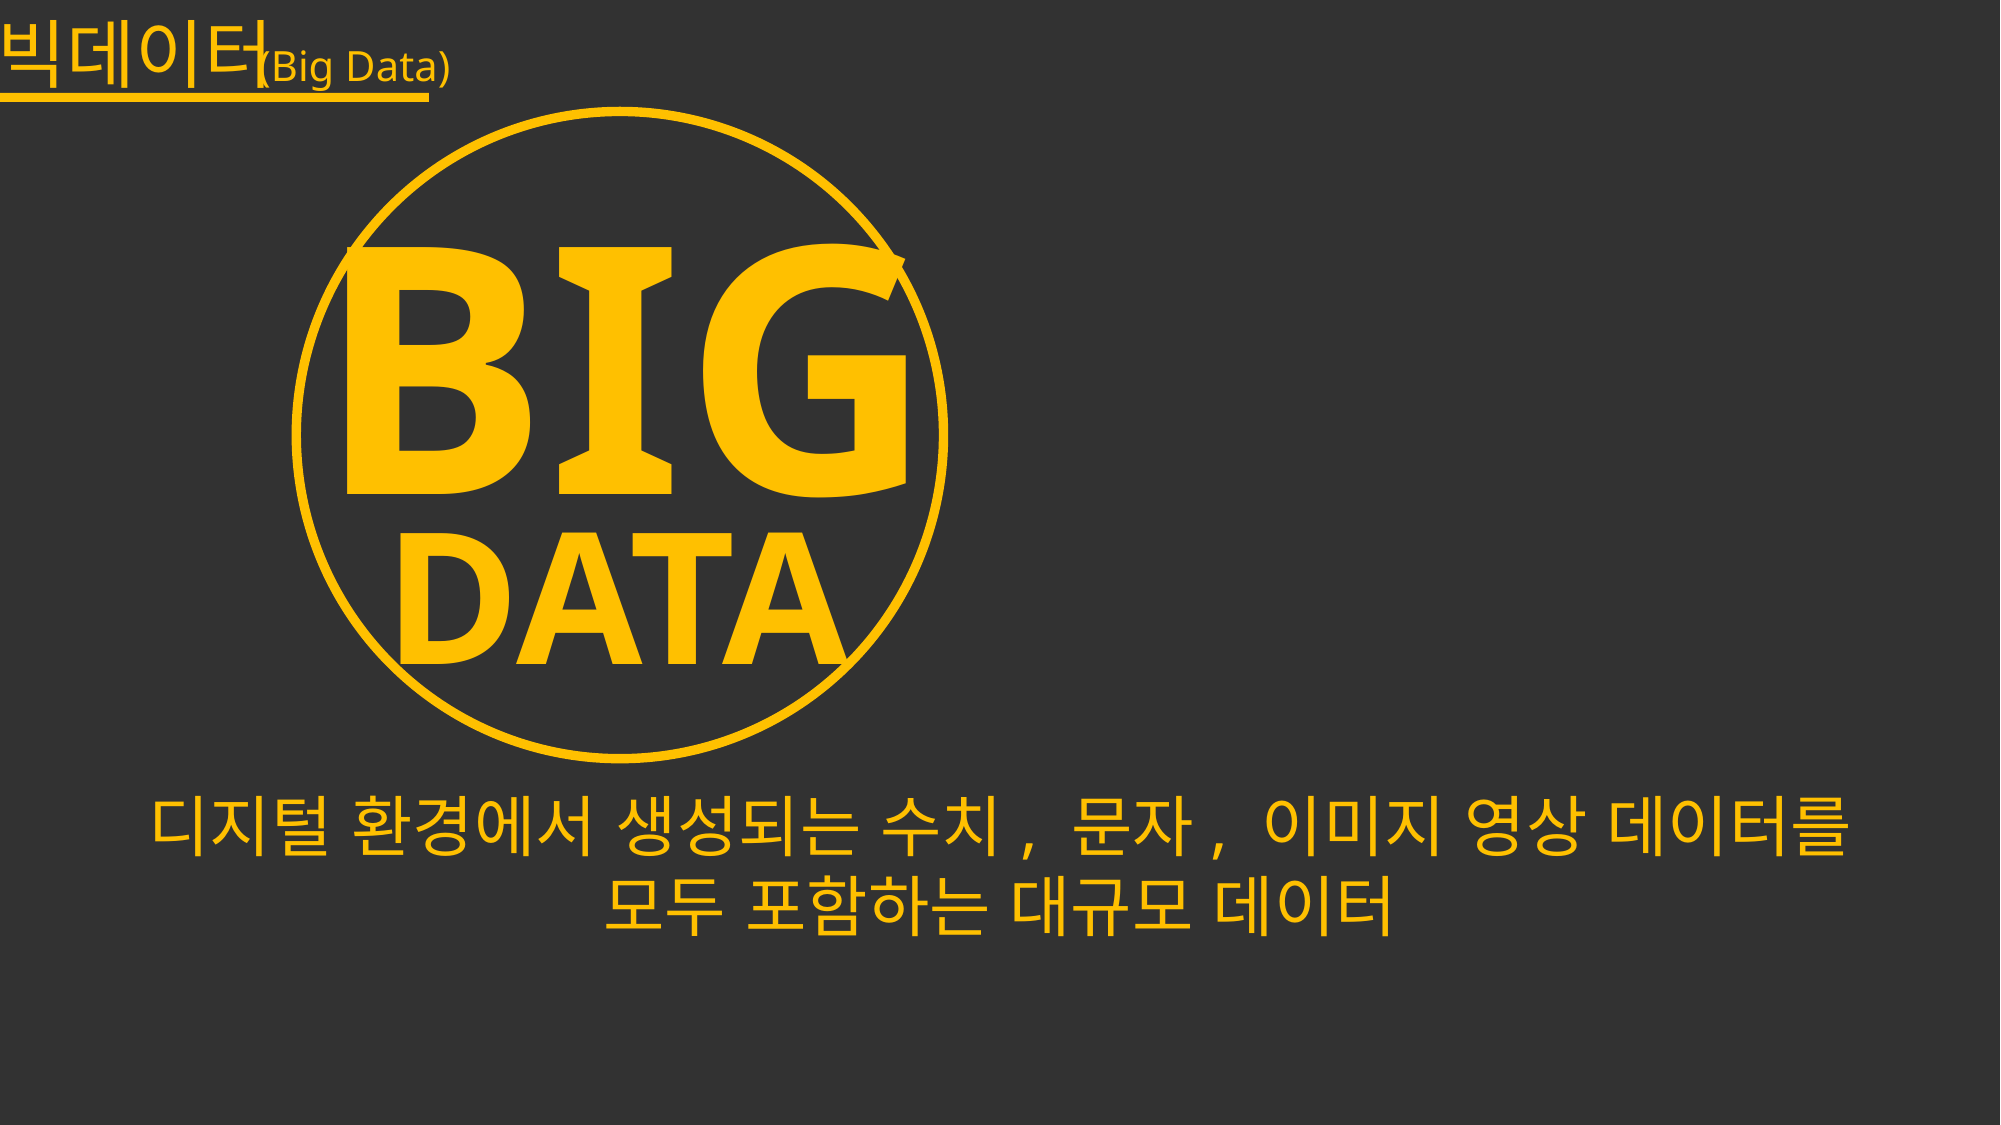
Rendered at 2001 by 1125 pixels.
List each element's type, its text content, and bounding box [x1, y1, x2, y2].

text_box 빅데이터 [0, 0, 289, 92]
text_box BIG [302, 141, 949, 572]
text_box (Big Data) [243, 32, 466, 98]
text_box [865, 572, 915, 648]
text_box [0, 92, 430, 103]
text_box [295, 369, 302, 501]
text_box [445, 709, 795, 760]
text_box DATA [369, 473, 865, 709]
text_box [482, 110, 758, 141]
text_box [325, 572, 369, 642]
text_box 디지털 환경에서 생성되는 수치, 문자, 이미지 영상 데이터를 모두 포함하는 대규모 데이터 [133, 777, 1868, 952]
